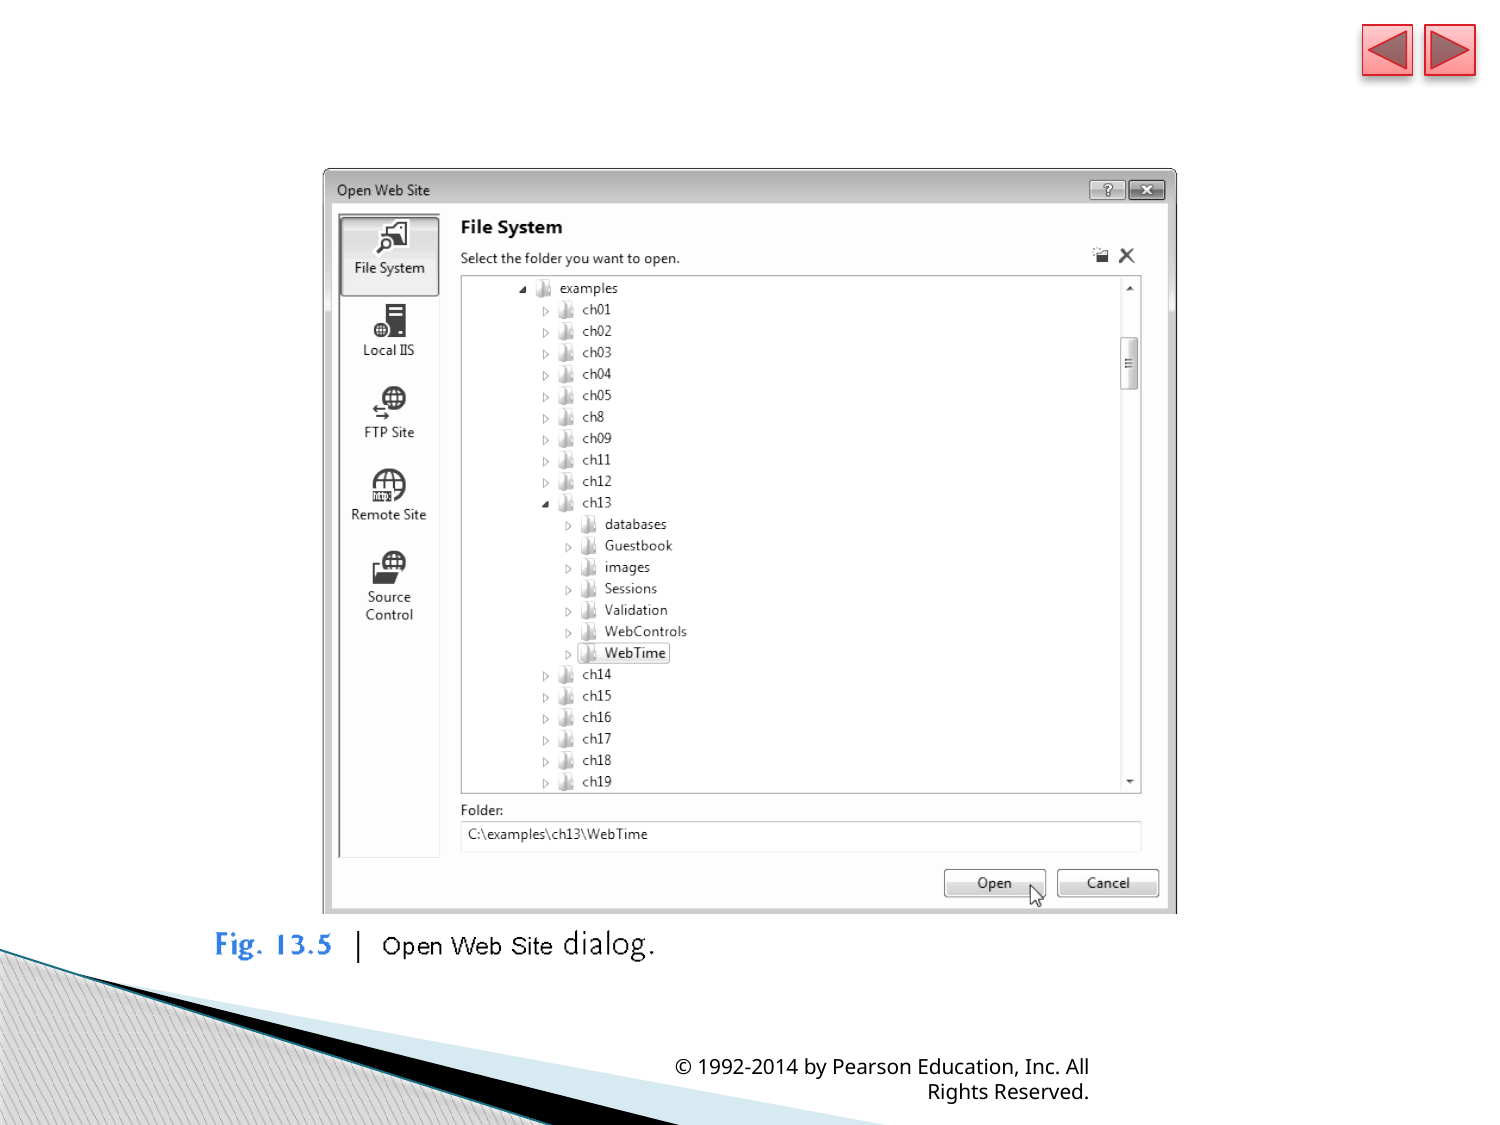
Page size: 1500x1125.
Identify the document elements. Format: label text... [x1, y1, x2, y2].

footer © 1992-2014 by Pearson Education, Inc. All Rights Reserved. [650, 1051, 1105, 1112]
picture [0, 106, 1500, 1018]
